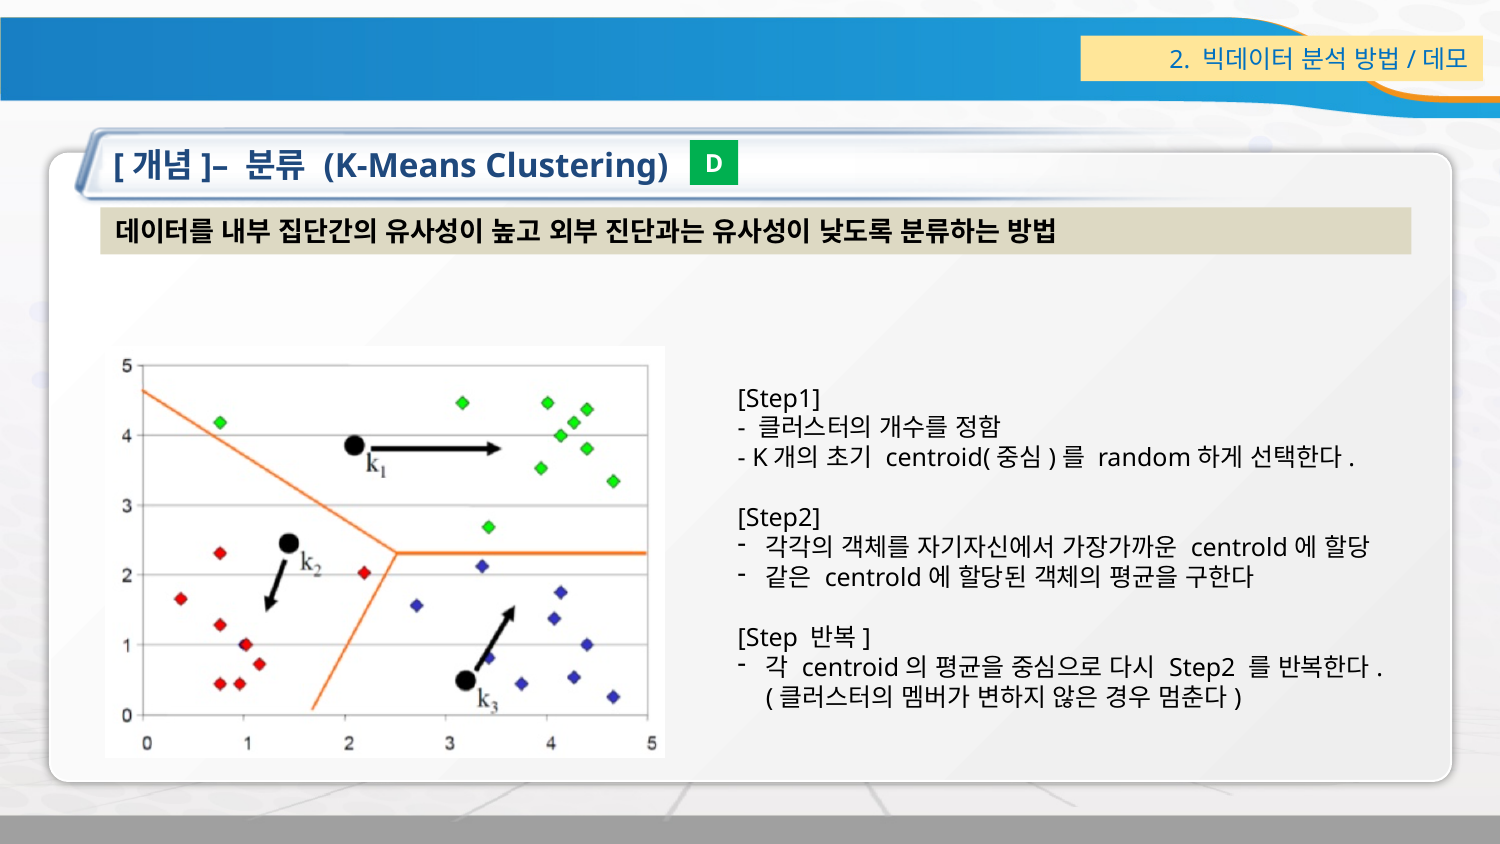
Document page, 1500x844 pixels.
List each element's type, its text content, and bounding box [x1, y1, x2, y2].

picture [0, 0, 1500, 844]
text_box 4-3. 실습 (비 지도 학습) [29, 0, 1175, 103]
text_box 2. 빅데이터 분석 방법/데모 [1080, 35, 1483, 82]
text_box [49, 126, 1452, 782]
